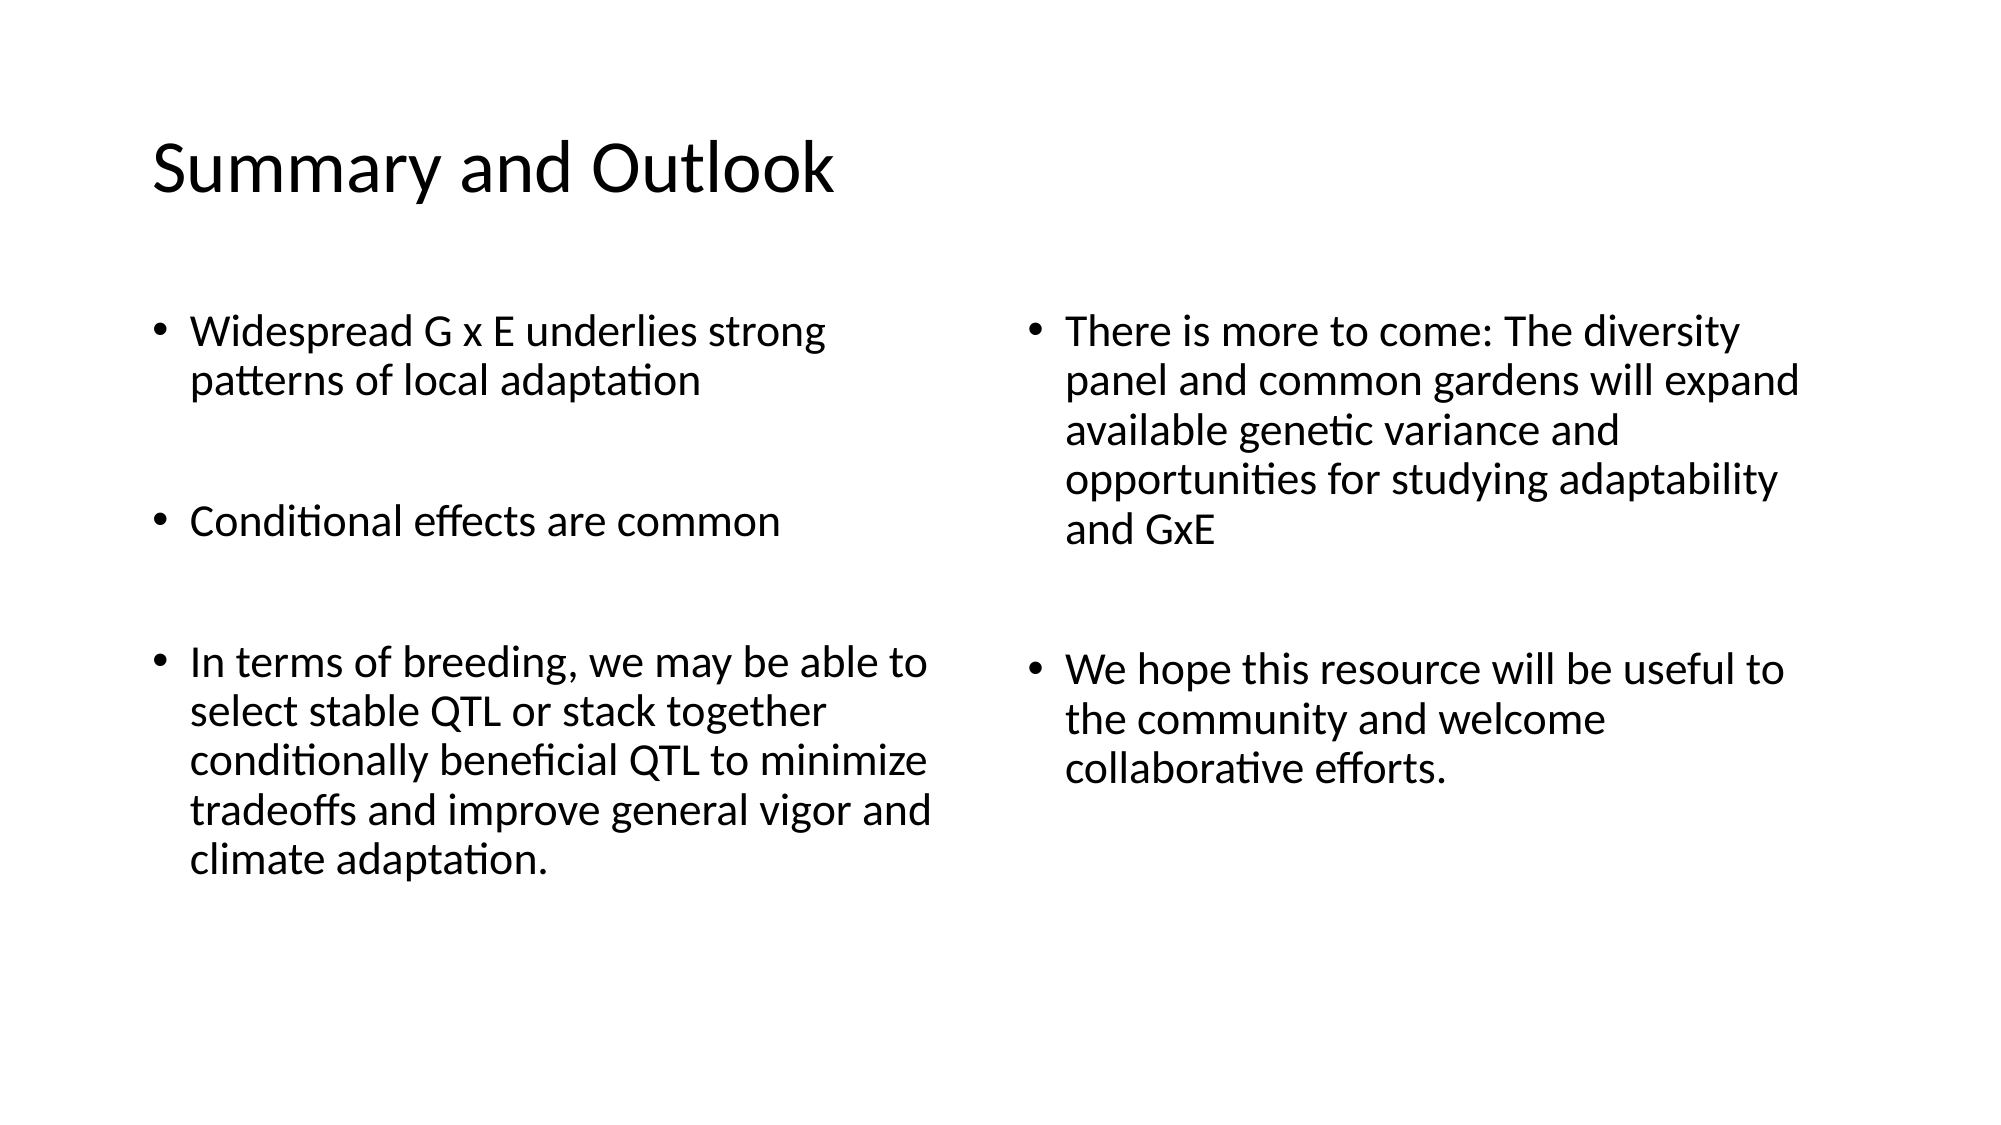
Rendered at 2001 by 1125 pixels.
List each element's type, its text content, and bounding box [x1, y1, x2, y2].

list Widespread G x E underlies strong patterns of local adaptation Conditional effects are common In terms of breeding, we may be able to select stable QTL or stack together conditionally beneficial QTL to minimize tradeoffs and improve general vigor and climate adaptation. [137, 299, 988, 1014]
list There is more to come: The diversity panel and common gardens will expand available genetic variance and opportunities for studying adaptability and GxE We hope this resource will be useful to the community and welcome collaborative efforts. [1012, 299, 1863, 1014]
title Summary and Outlook [137, 59, 1863, 278]
